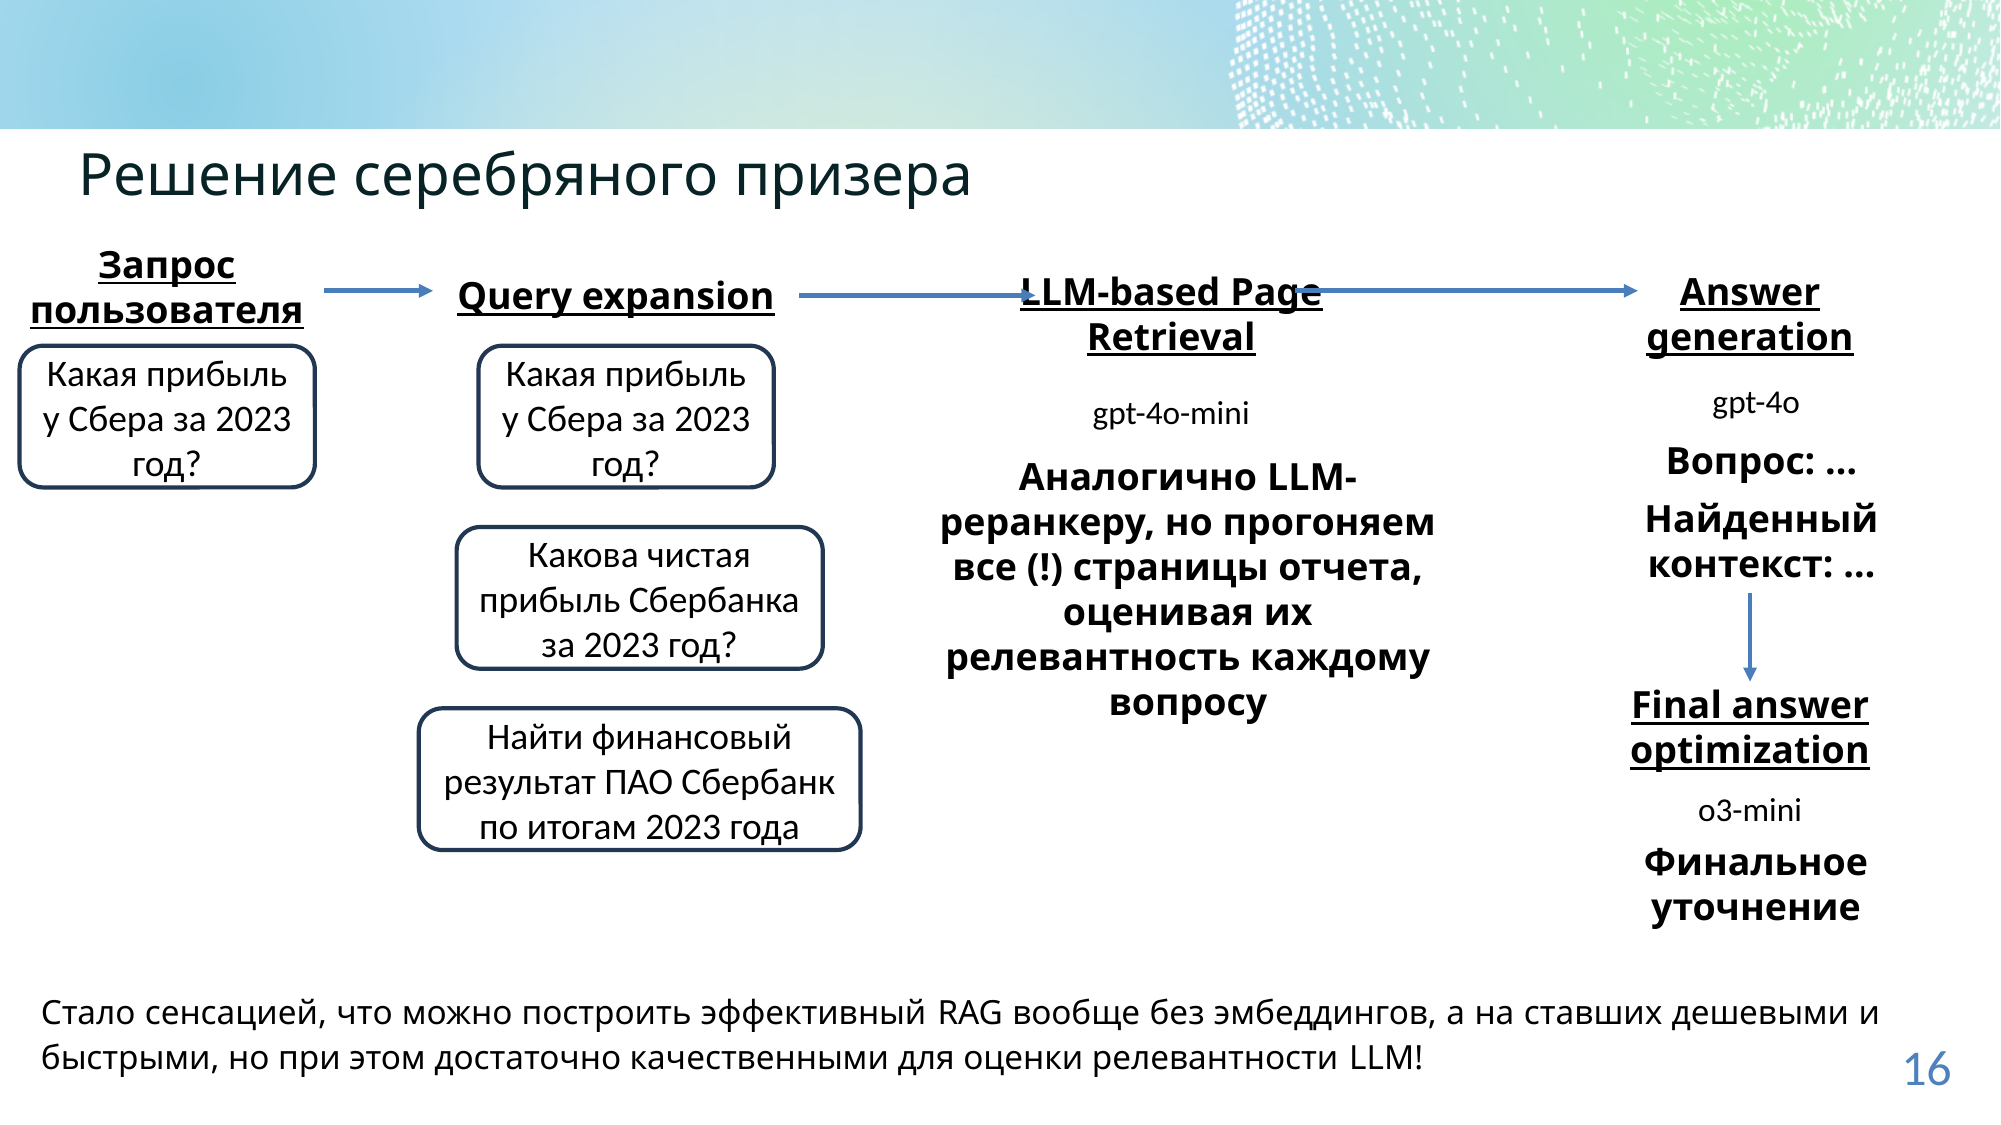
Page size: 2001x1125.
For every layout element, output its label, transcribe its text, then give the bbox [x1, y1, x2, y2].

text_box Answer generation [1590, 267, 1910, 358]
text_box Найти финансовый результат ПАО Сбербанк по итогам 2023 года [416, 706, 863, 853]
text_box Query expansion [409, 272, 823, 318]
text_box Какая прибыль у Сбера за 2023 год? [476, 343, 776, 490]
text_box LLM-based Page Retrieval [1011, 267, 1331, 358]
text_box Стало сенсацией, что можно построить эффективный RAG вообще без эмбеддингов, а на ставших дешевыми и быстрыми, но при этом достаточно качественными для оценки релевантности LLM! [26, 978, 1897, 1084]
picture [0, 0, 2000, 129]
text_box Аналогично LLM-реранкеру, но прогоняем все (!) страницы отчета, оценивая их релевантность каждому вопросу [922, 453, 1454, 724]
slide_number 16 [1874, 1035, 1967, 1095]
text_box Вопрос: … Найденный контекст: … [1613, 437, 1910, 585]
text_box Какова чистая прибыль Сбербанка за 2023 год? [454, 524, 825, 671]
text_box Final answer optimization [1590, 681, 1910, 772]
text_box Финальное уточнение [1618, 837, 1894, 928]
text_box o3-mini [1681, 788, 1820, 829]
text_box gpt-4o [1687, 380, 1826, 421]
text_box Запрос пользователя [25, 241, 309, 332]
text_box gpt-4o-mini [1074, 391, 1268, 432]
text_box Решение серебряного призера [78, 140, 1130, 208]
text_box Какая прибыль у Сбера за 2023 год? [17, 343, 317, 490]
